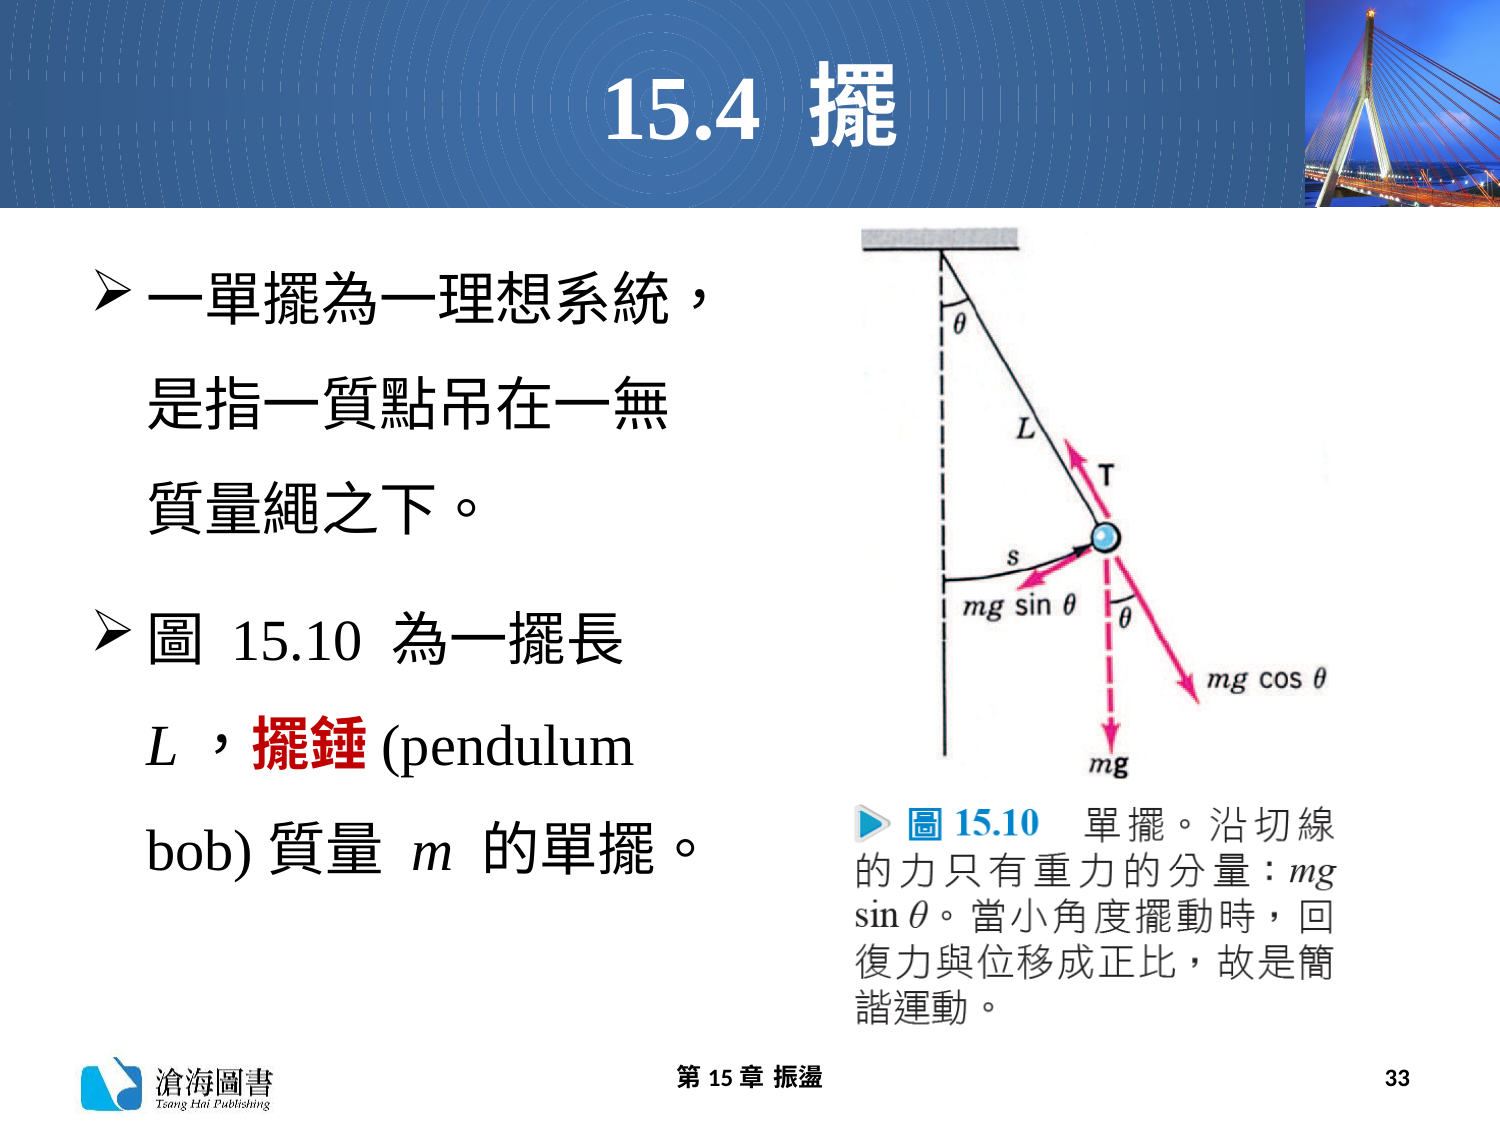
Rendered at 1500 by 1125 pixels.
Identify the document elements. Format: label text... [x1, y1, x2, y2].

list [843, 219, 1344, 1048]
picture [1305, 0, 1500, 207]
title 15.4 擺 [75, 21, 1425, 185]
picture [75, 1049, 274, 1118]
slide_number 33 [1074, 1046, 1425, 1107]
list 一單擺為一理想系統，是指一質點吊在一無質量繩之下。 圖 15.10 為一擺長 L，擺錘(pendulum bob)質量 m 的單擺。 [75, 219, 738, 1047]
footer 第15章 振盪 [512, 1046, 988, 1107]
